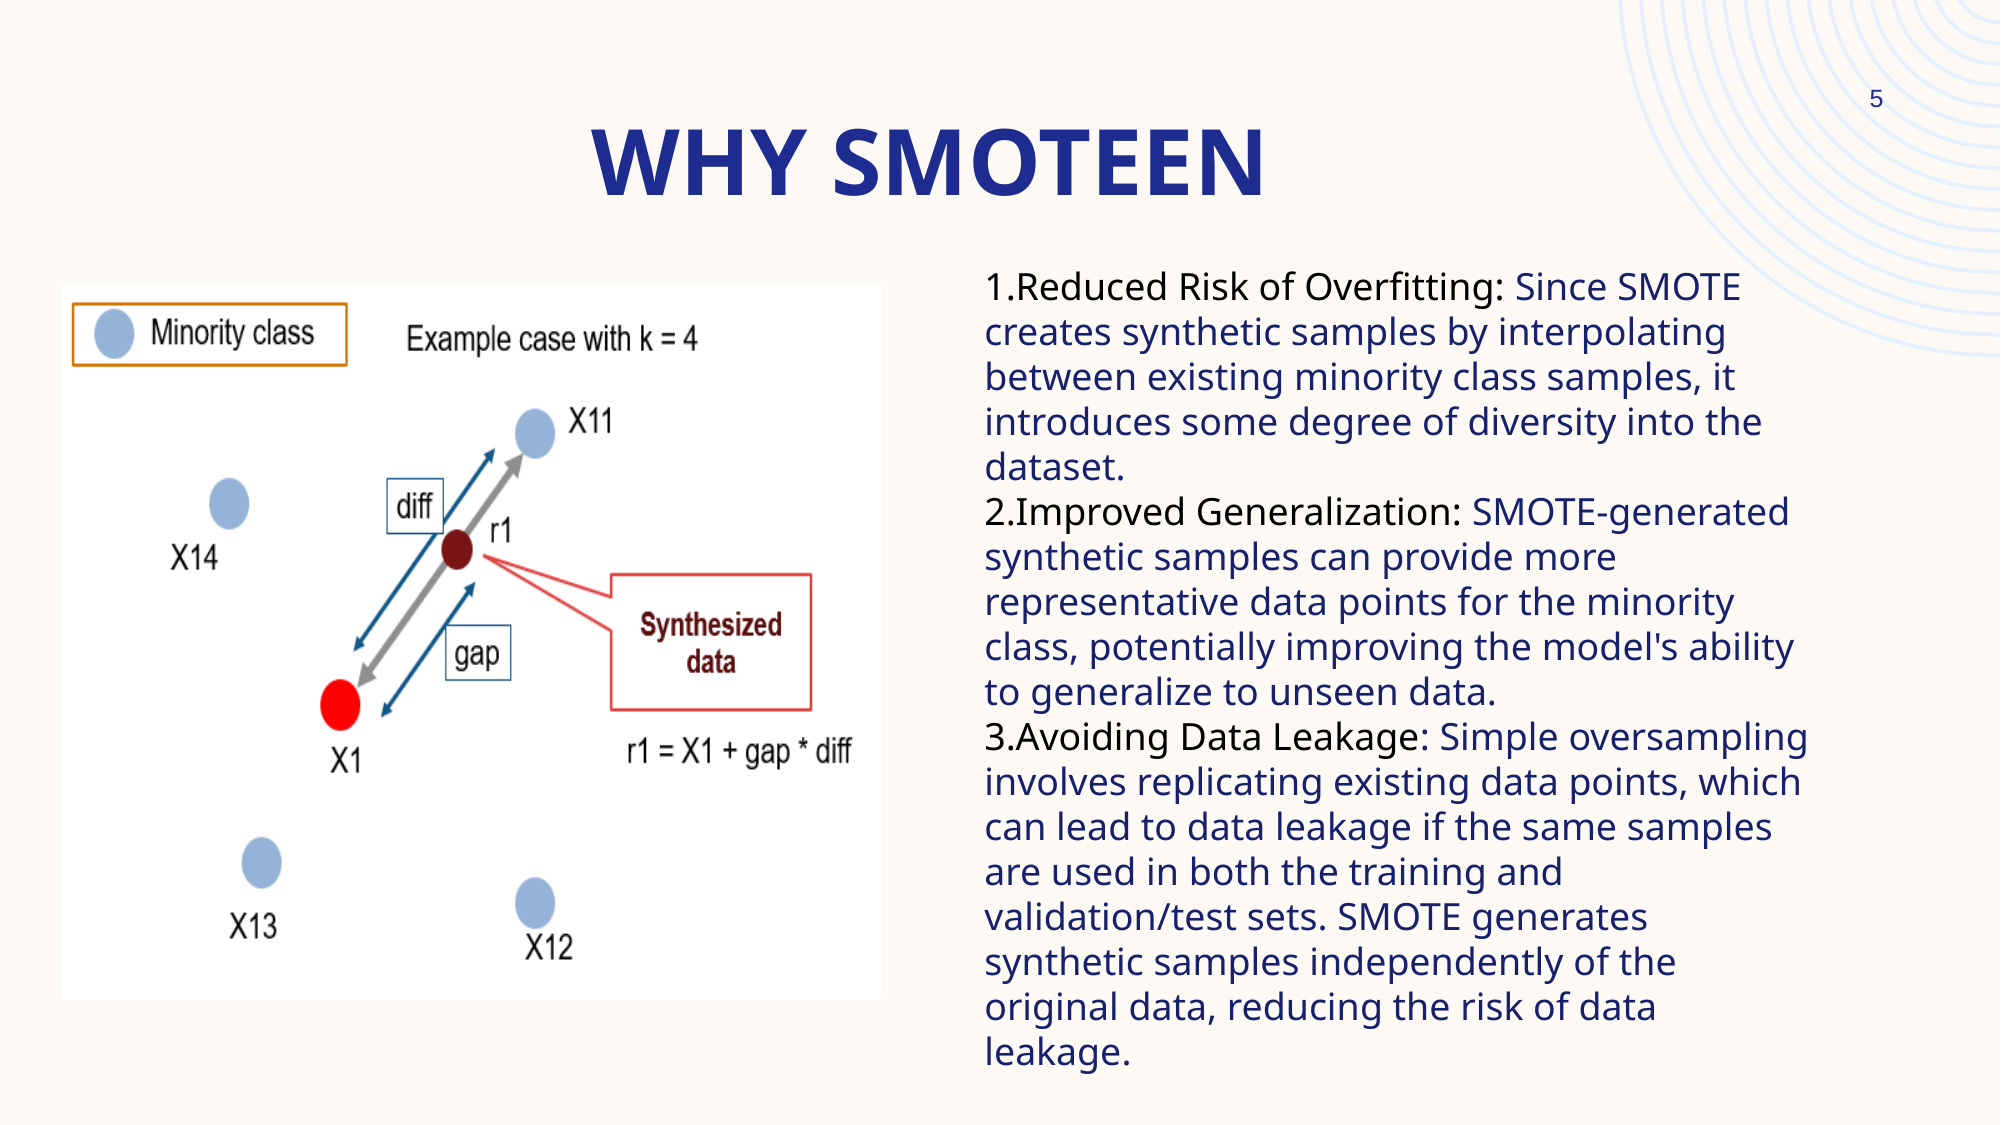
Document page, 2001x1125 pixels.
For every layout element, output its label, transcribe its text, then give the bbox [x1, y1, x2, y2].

picture [61, 285, 881, 1000]
title WHY SMOTEEN [55, 95, 1807, 222]
text_box Reduced Risk of Overfitting: Since SMOTE creates synthetic samples by interpolating between existing minority class samples, it introduces some degree of diversity into the dataset. Improved Generalization: SMOTE-generated synthetic samples can provide more representative data points for the minority class, potentially improving the model's ability to generalize to unseen data. Avoiding Data Leakage: Simple oversampling involves replicating existing data points, which can lead to data leakage if the same samples are used in both the training and validation/test sets. SMOTE generates synthetic samples independently of the original data, reducing the risk of data leakage. [969, 255, 1826, 1081]
slide_number 5 [1795, 75, 1958, 120]
